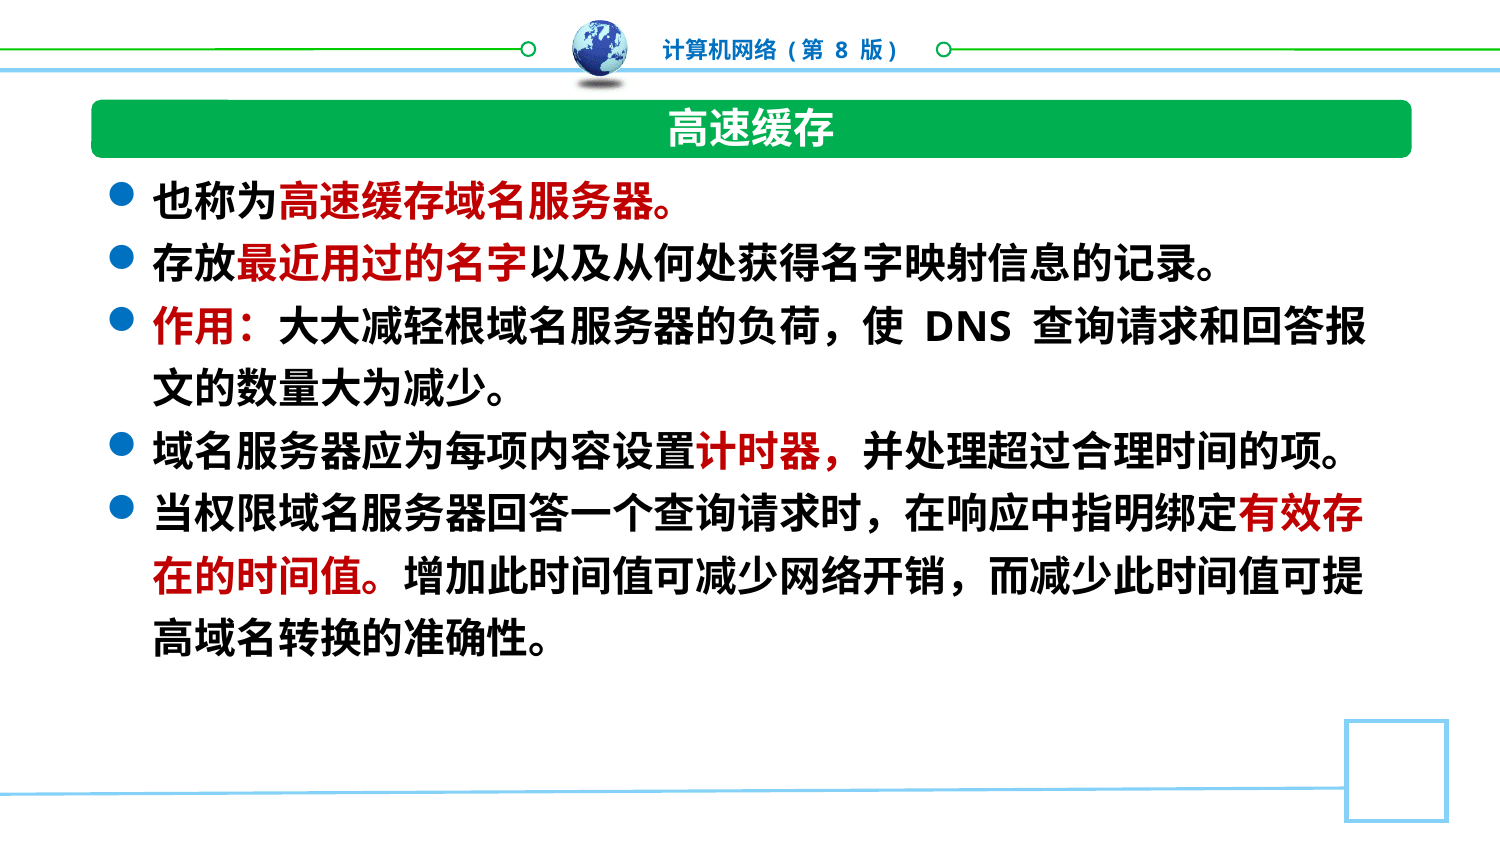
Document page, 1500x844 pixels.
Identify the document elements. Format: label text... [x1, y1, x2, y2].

text_box 也称为高速缓存域名服务器。 存放最近用过的名字以及从何处获得名字映射信息的记录。 作用：大大减轻根域名服务器的负荷，使 DNS 查询请求和回答报文的数量大为减少。 域名服务器应为每项内容设置计时器，并处理超过合理时间的项。 当权限域名服务器回答一个查询请求时，在响应中指明绑定有效存在的时间值。增加此时间值可减少网络开销，而减少此时间值可提高域名转换的准确性。 [91, 154, 1412, 670]
text_box [91, 99, 653, 154]
text_box [850, 99, 1412, 154]
text_box 高速缓存 [653, 94, 850, 154]
picture [570, 18, 629, 94]
